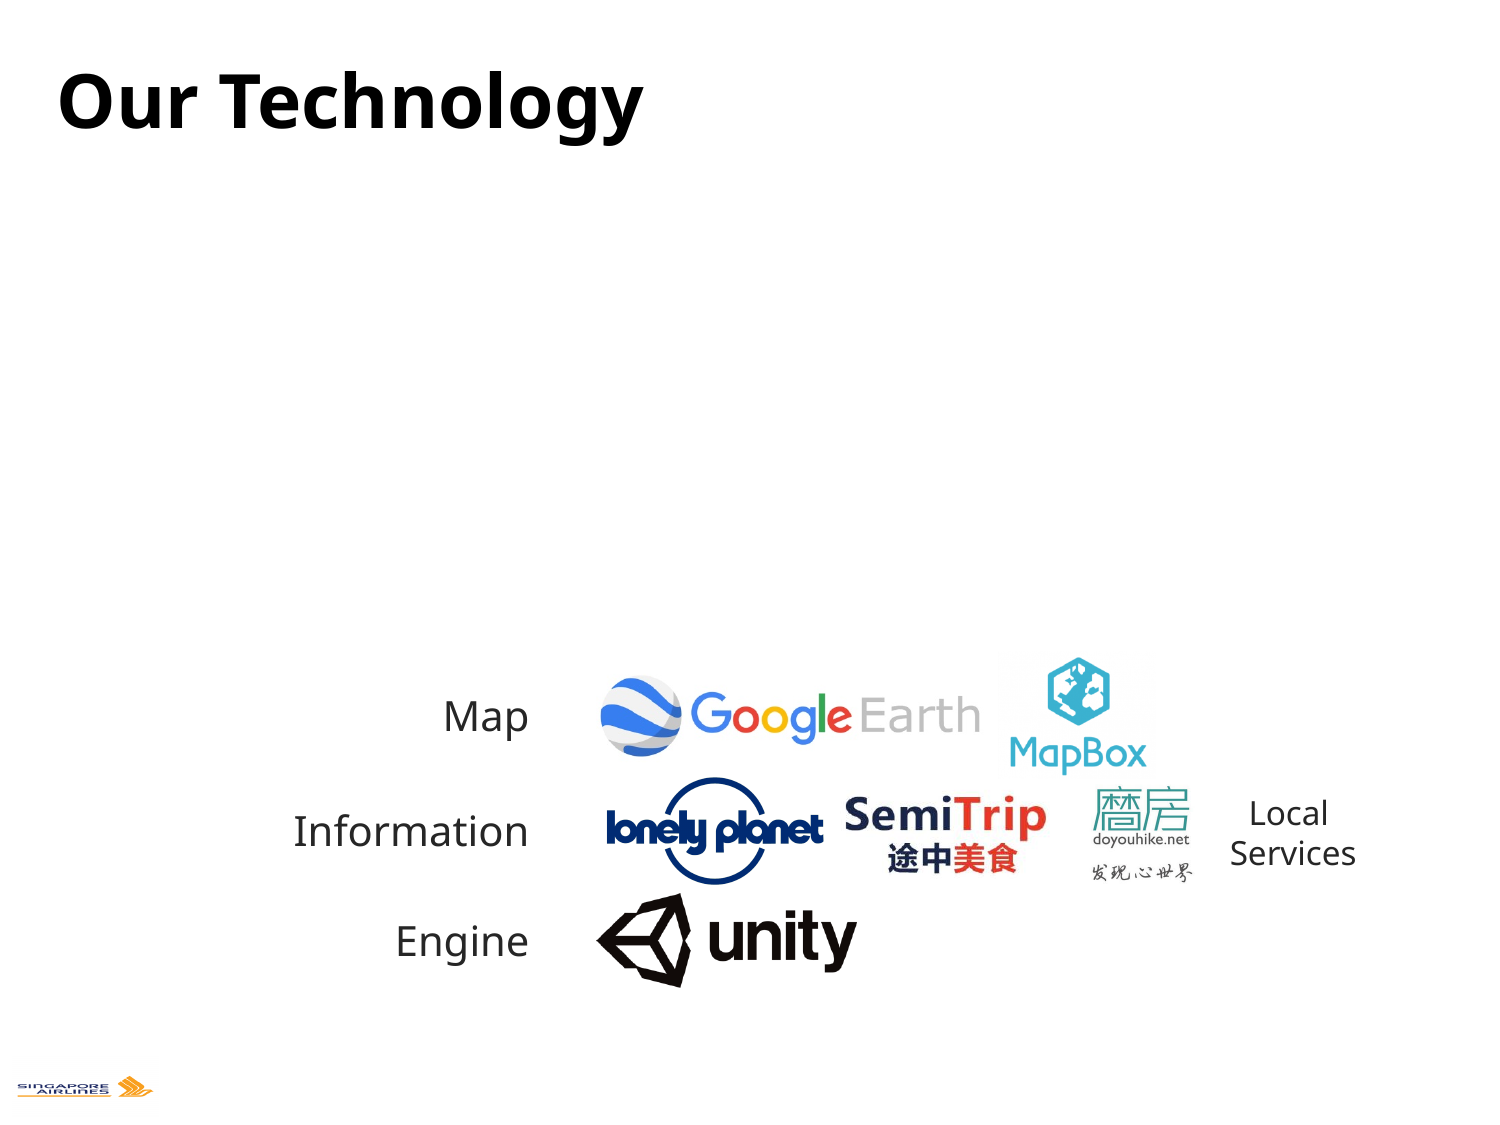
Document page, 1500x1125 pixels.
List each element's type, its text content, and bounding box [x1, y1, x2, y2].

picture [596, 893, 857, 988]
picture [602, 774, 828, 891]
text_box Engine [123, 907, 537, 973]
text_box Our Technology [49, 56, 1468, 152]
picture [997, 651, 1198, 886]
text_box Map [123, 682, 537, 747]
text_box Information [123, 797, 537, 863]
picture [596, 665, 985, 764]
picture [834, 785, 1058, 881]
picture [12, 1055, 159, 1117]
text_box Local Services [1202, 784, 1400, 880]
